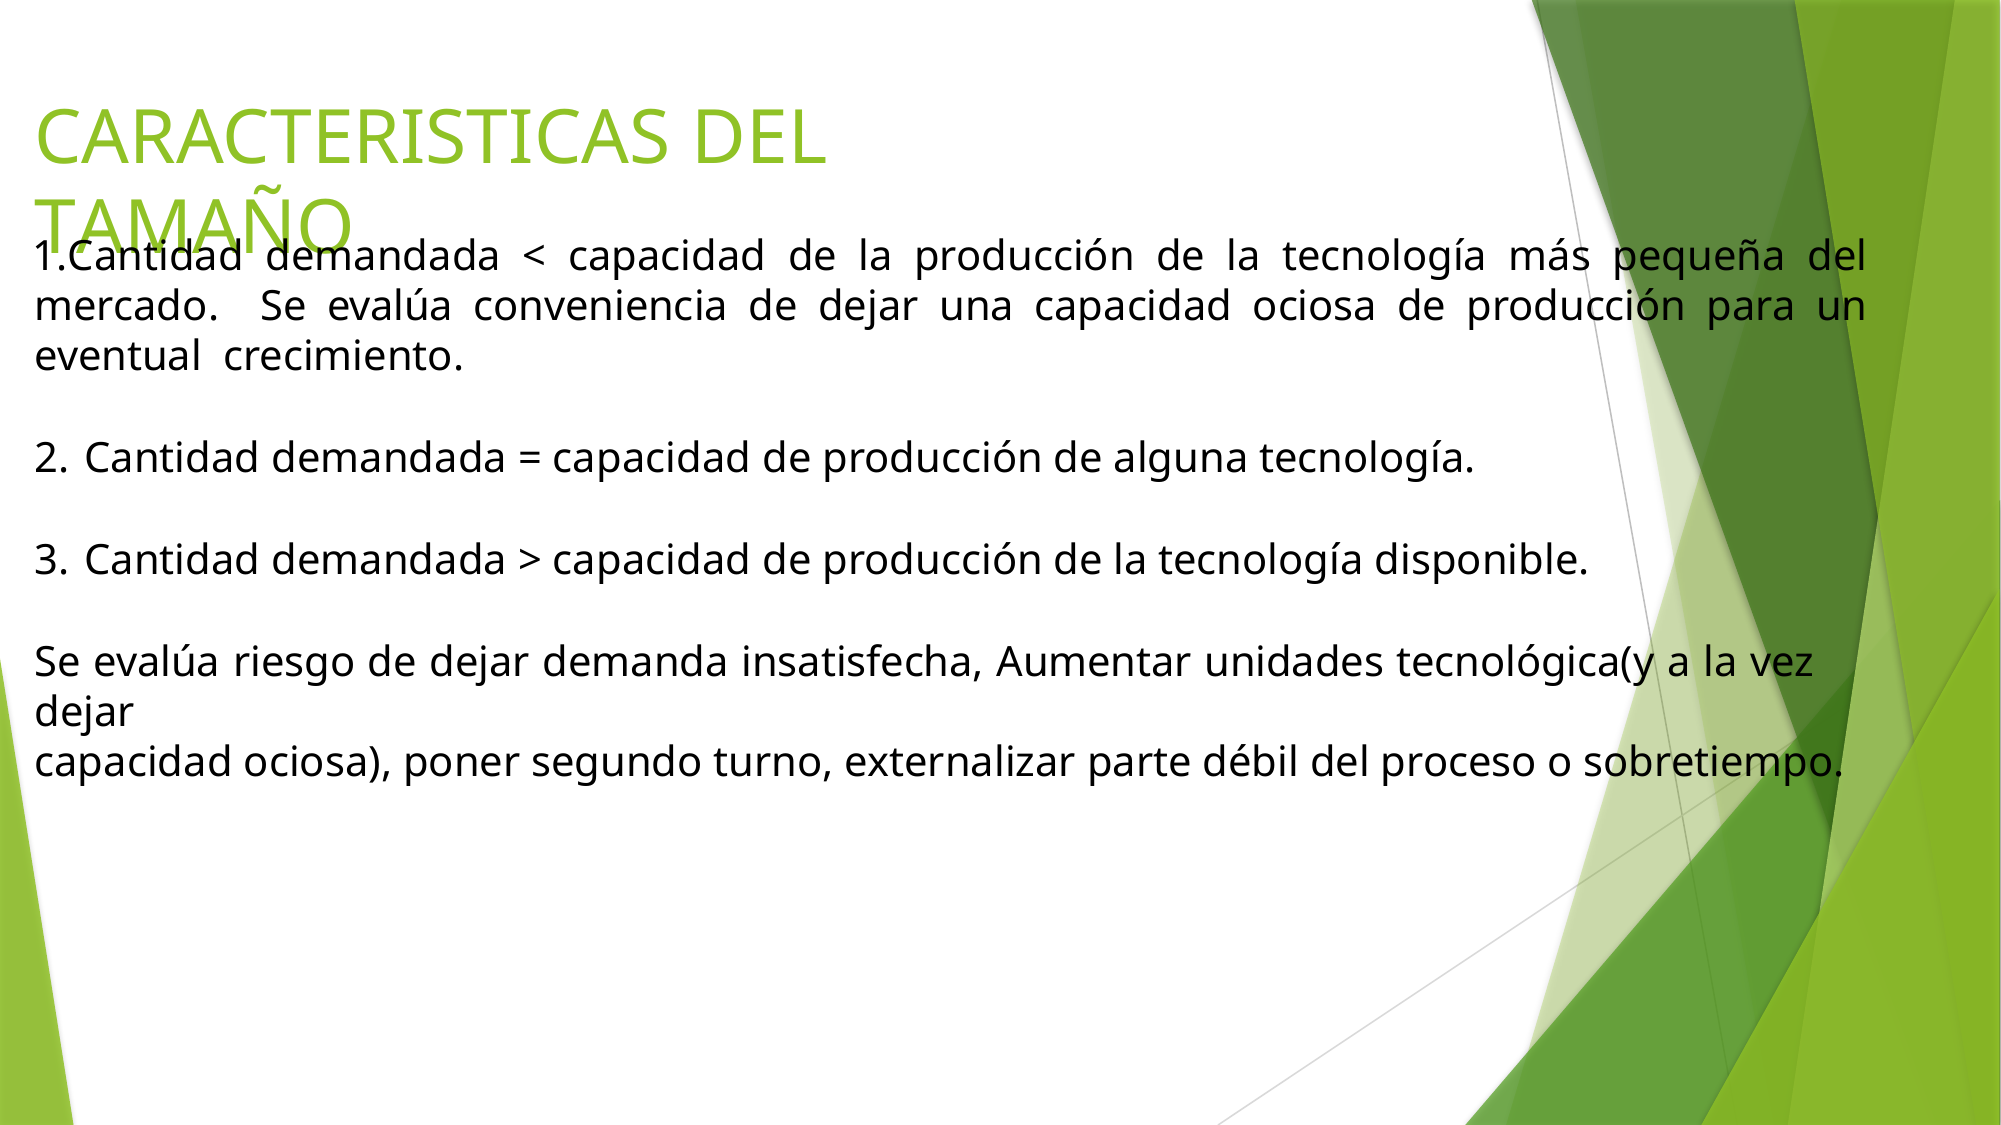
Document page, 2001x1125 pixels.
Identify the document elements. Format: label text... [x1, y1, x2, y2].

text_box Cantidad demandada < capacidad de la producción de la tecnología más pequeña del mercado. Se evalúa conveniencia de dejar una capacidad ociosa de producción para un eventual crecimiento. Cantidad demandada = capacidad de producción de alguna tecnología. Cantidad demandada > capacidad de producción de la tecnología disponible. Se evalúa riesgo de dejar demanda insatisfecha, Aumentar unidades tecnológica(y a la vez dejar capacidad ociosa), poner segundo turno, externalizar parte débil del proceso o sobretiempo. [32, 227, 1869, 785]
title CARACTERISTICAS DEL TAMAÑO [32, 86, 1008, 227]
